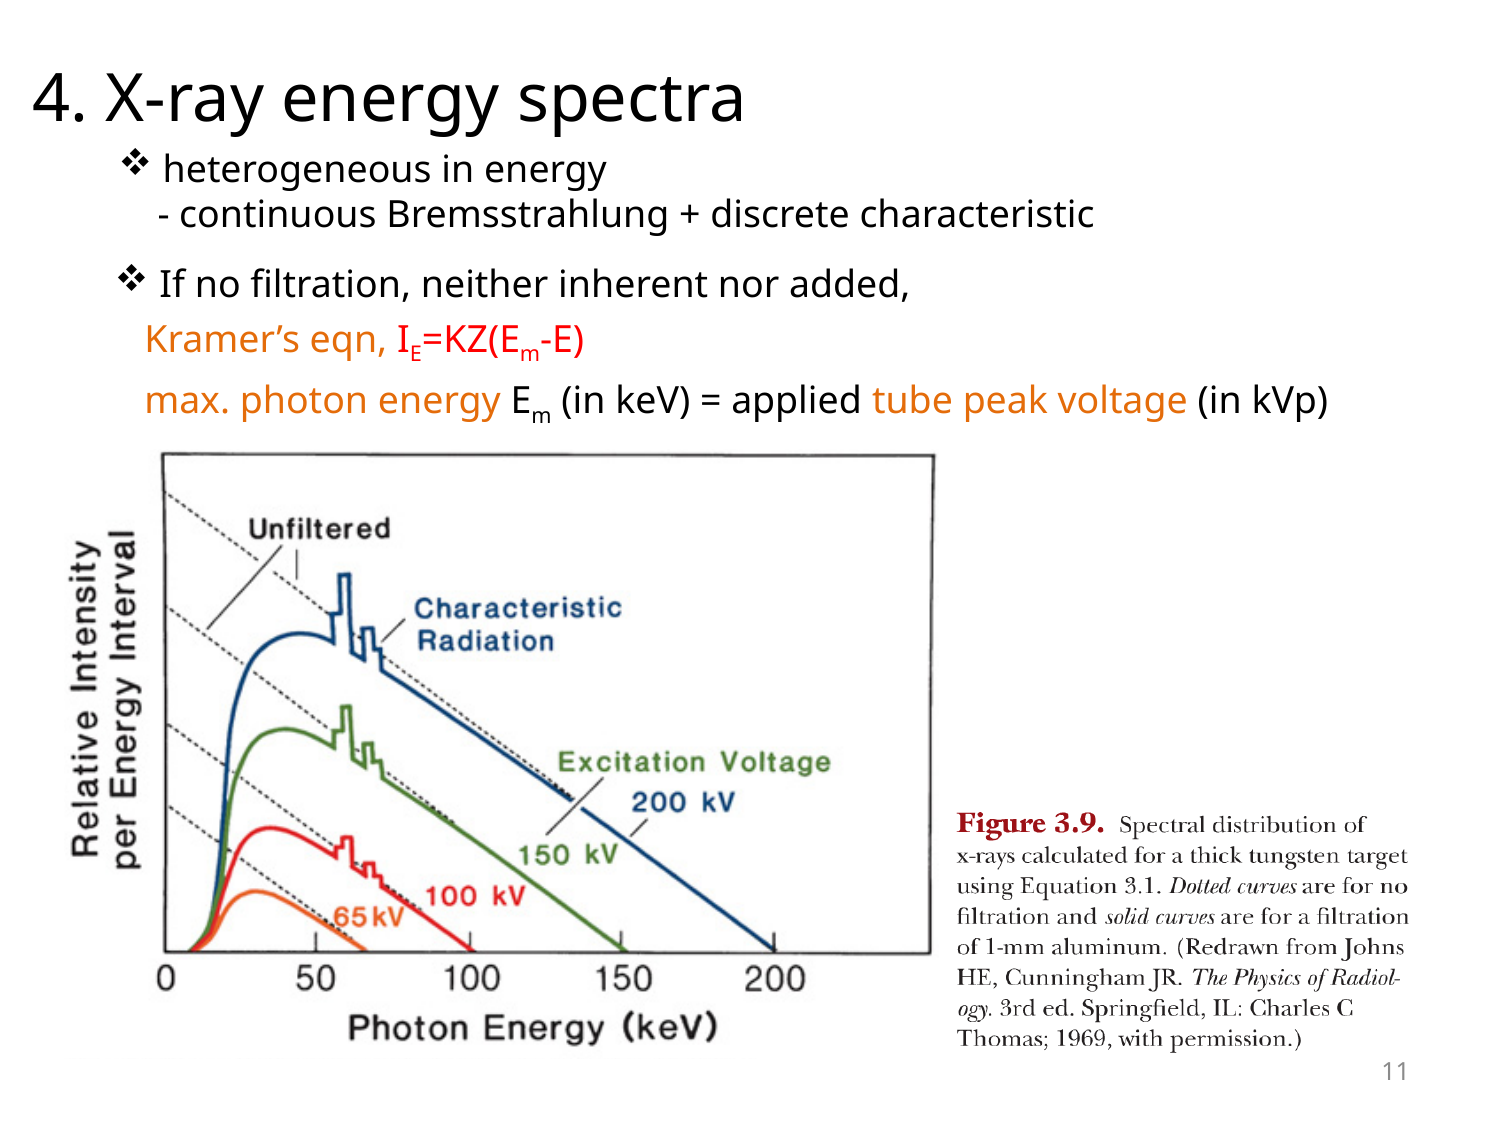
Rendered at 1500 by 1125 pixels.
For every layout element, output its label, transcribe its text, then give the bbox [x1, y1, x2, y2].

picture [950, 804, 1416, 1059]
slide_number 11 [1074, 1042, 1425, 1103]
picture [64, 449, 940, 1059]
text_box 4. X-ray energy spectra [17, 7, 1471, 142]
text_box If no filtration, neither inherent nor added, Kramer’s eqn, IE=KZ(Em-E) max. photon energy Em (in keV) = applied tube peak voltage (in kVp) [100, 243, 1424, 435]
text_box heterogeneous in energy - continuous Bremsstrahlung + discrete characteristic [103, 137, 1111, 242]
